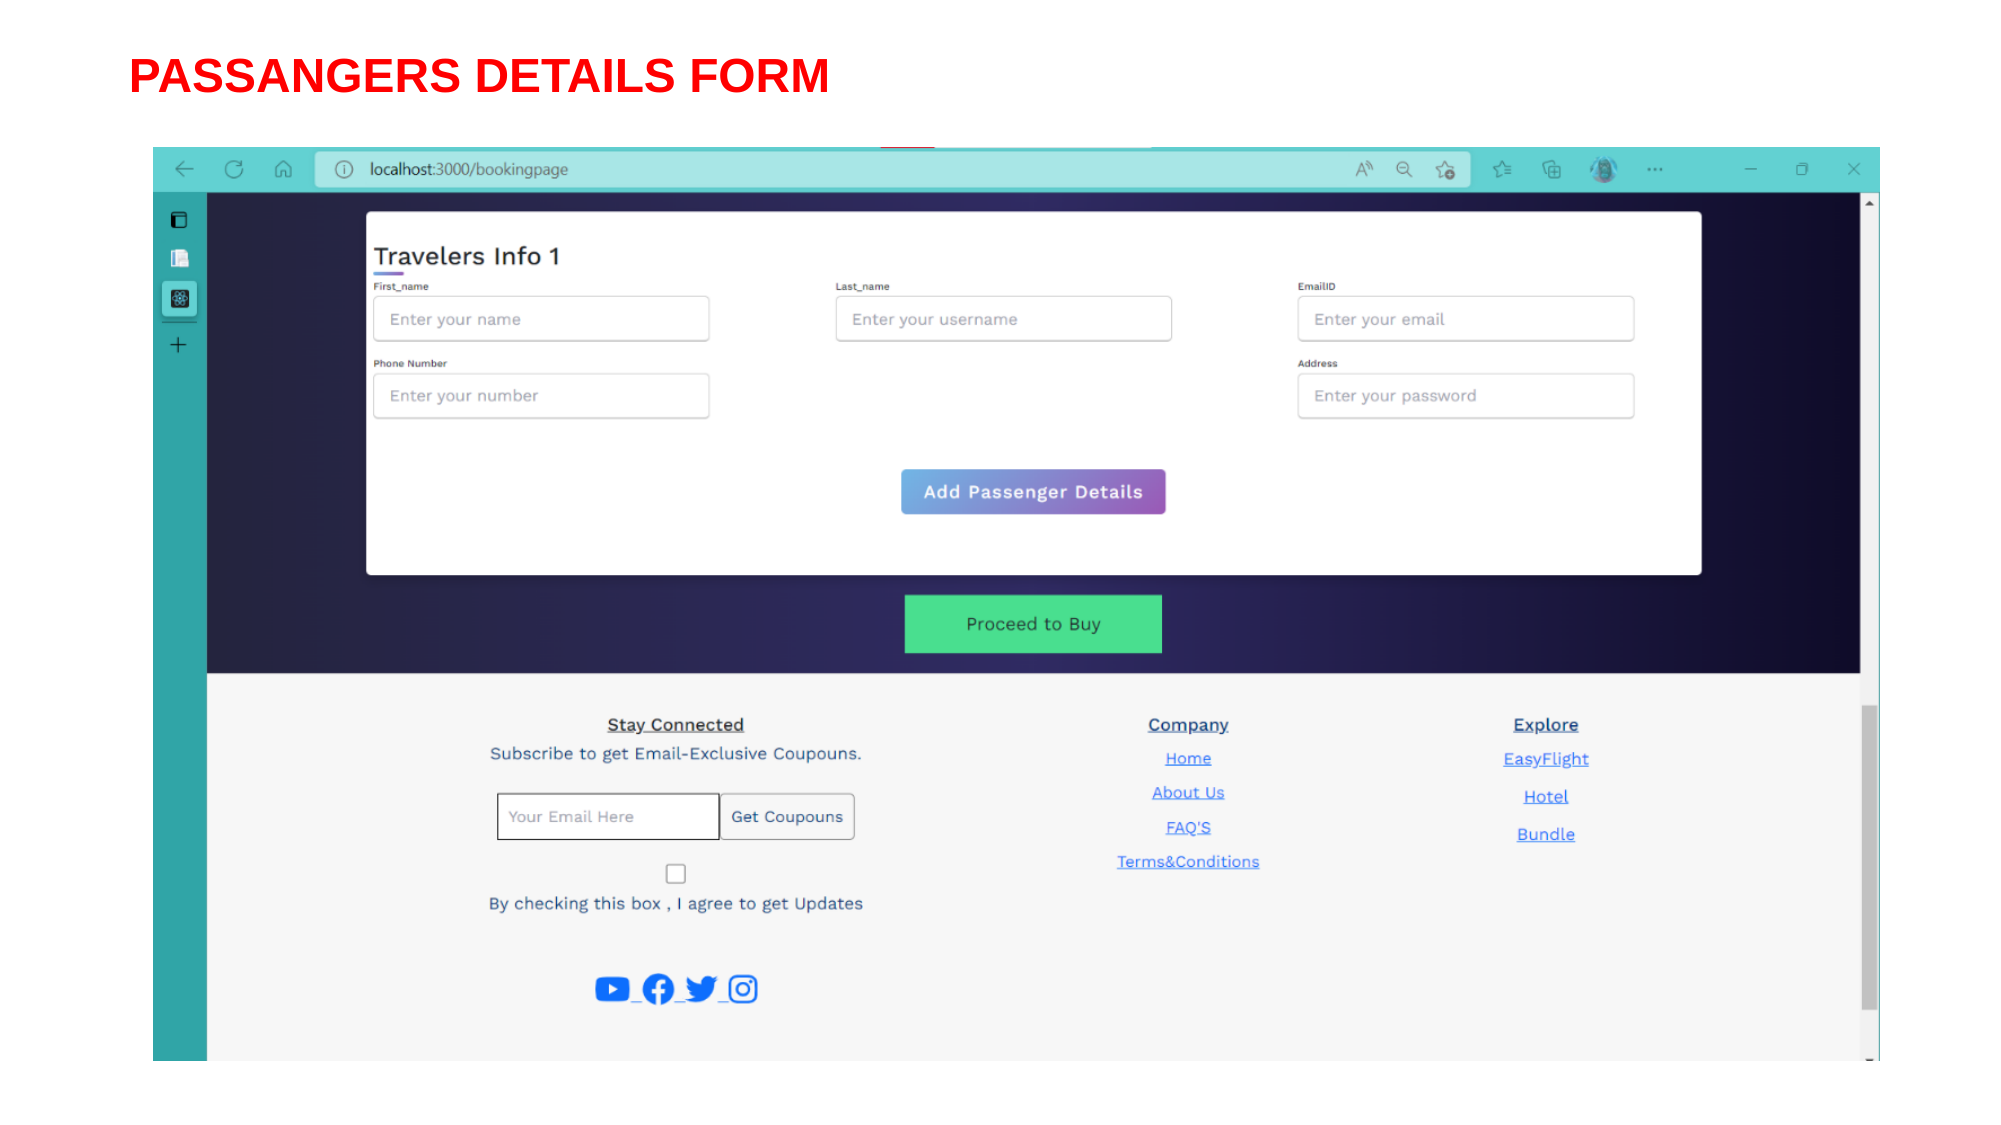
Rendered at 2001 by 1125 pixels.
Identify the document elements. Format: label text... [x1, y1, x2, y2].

picture [153, 147, 1880, 1061]
text_box PASSANGERS DETAILS FORM [114, 37, 1823, 110]
